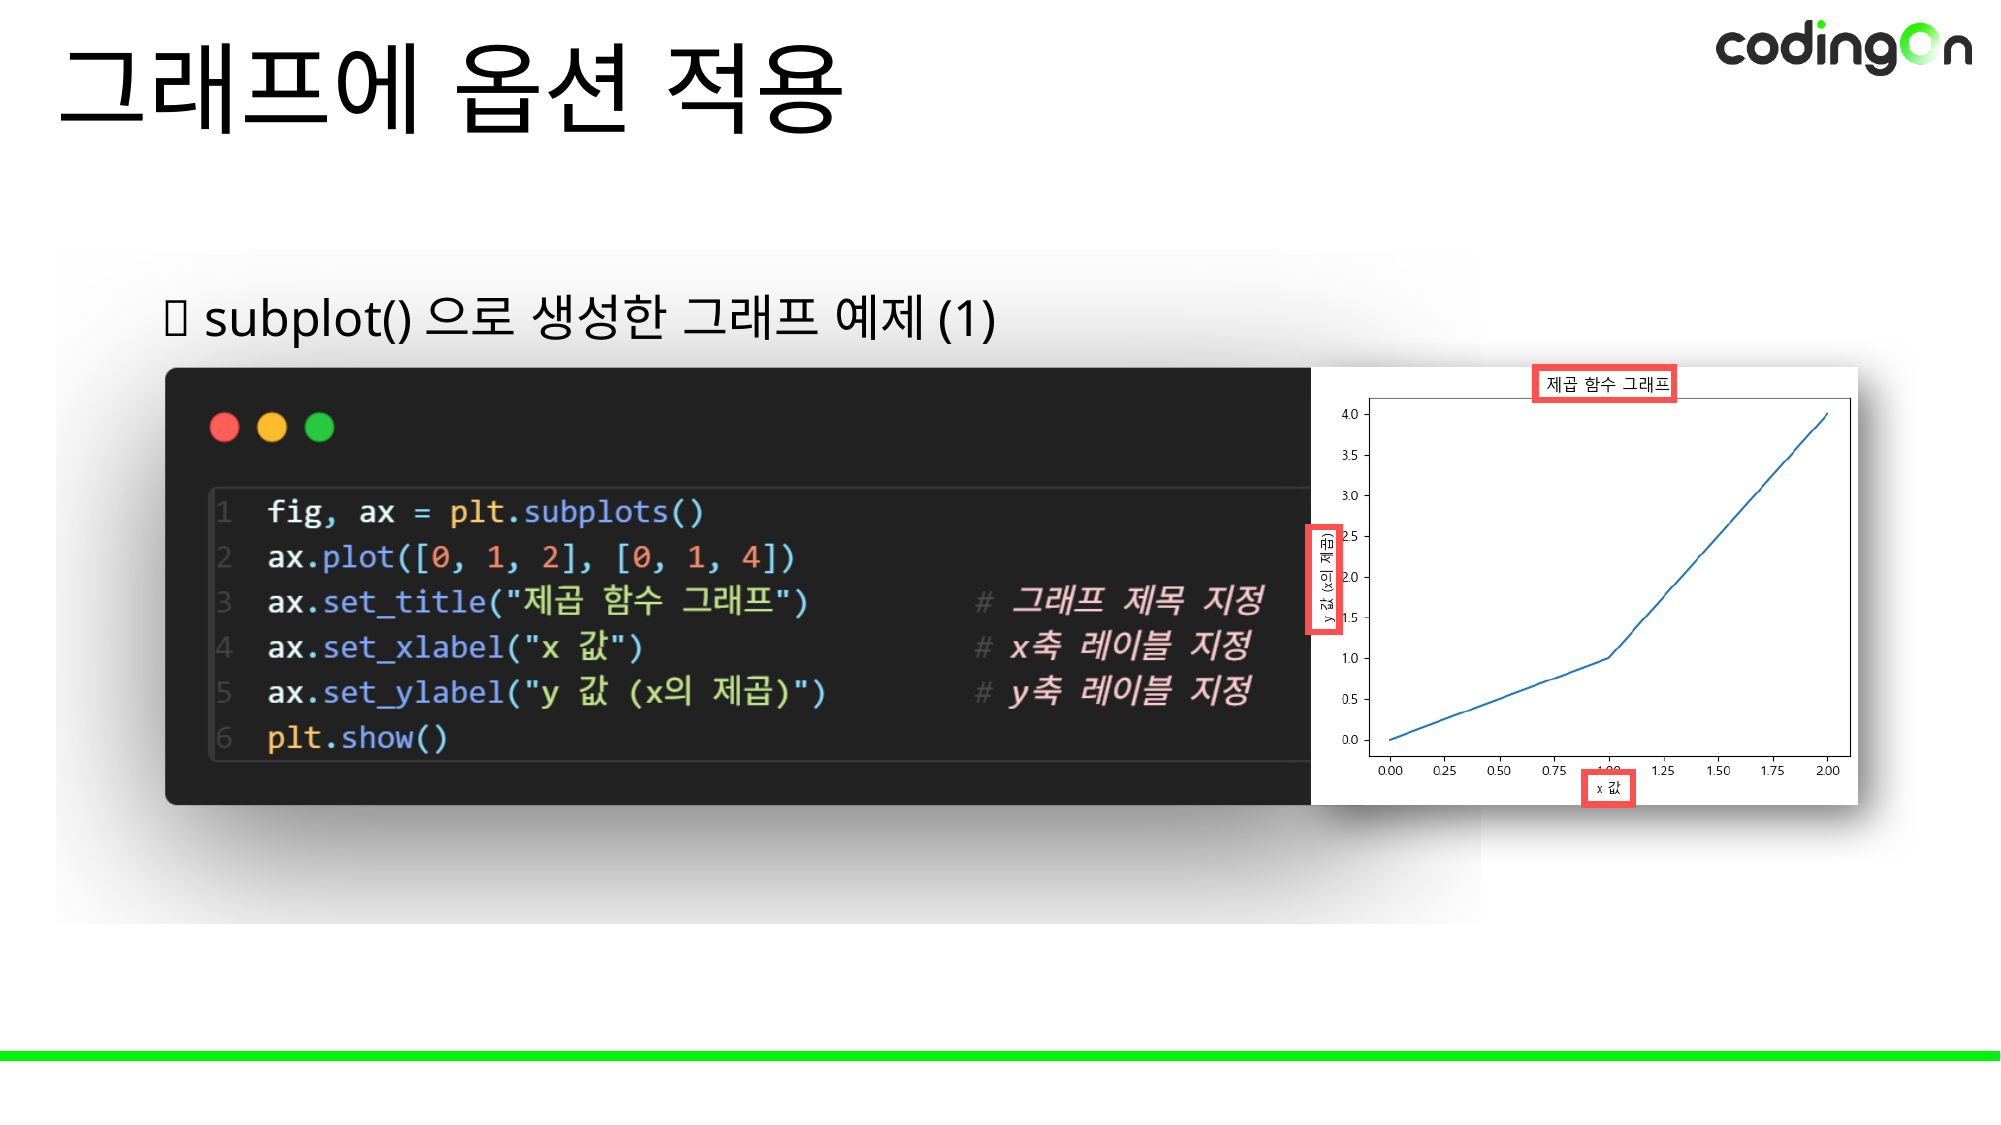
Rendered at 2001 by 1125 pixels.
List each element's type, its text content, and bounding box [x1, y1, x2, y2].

picture [56, 249, 1858, 924]
picture [1767, 20, 1972, 76]
title 그래프에 옵션 적용 [41, 0, 1767, 188]
